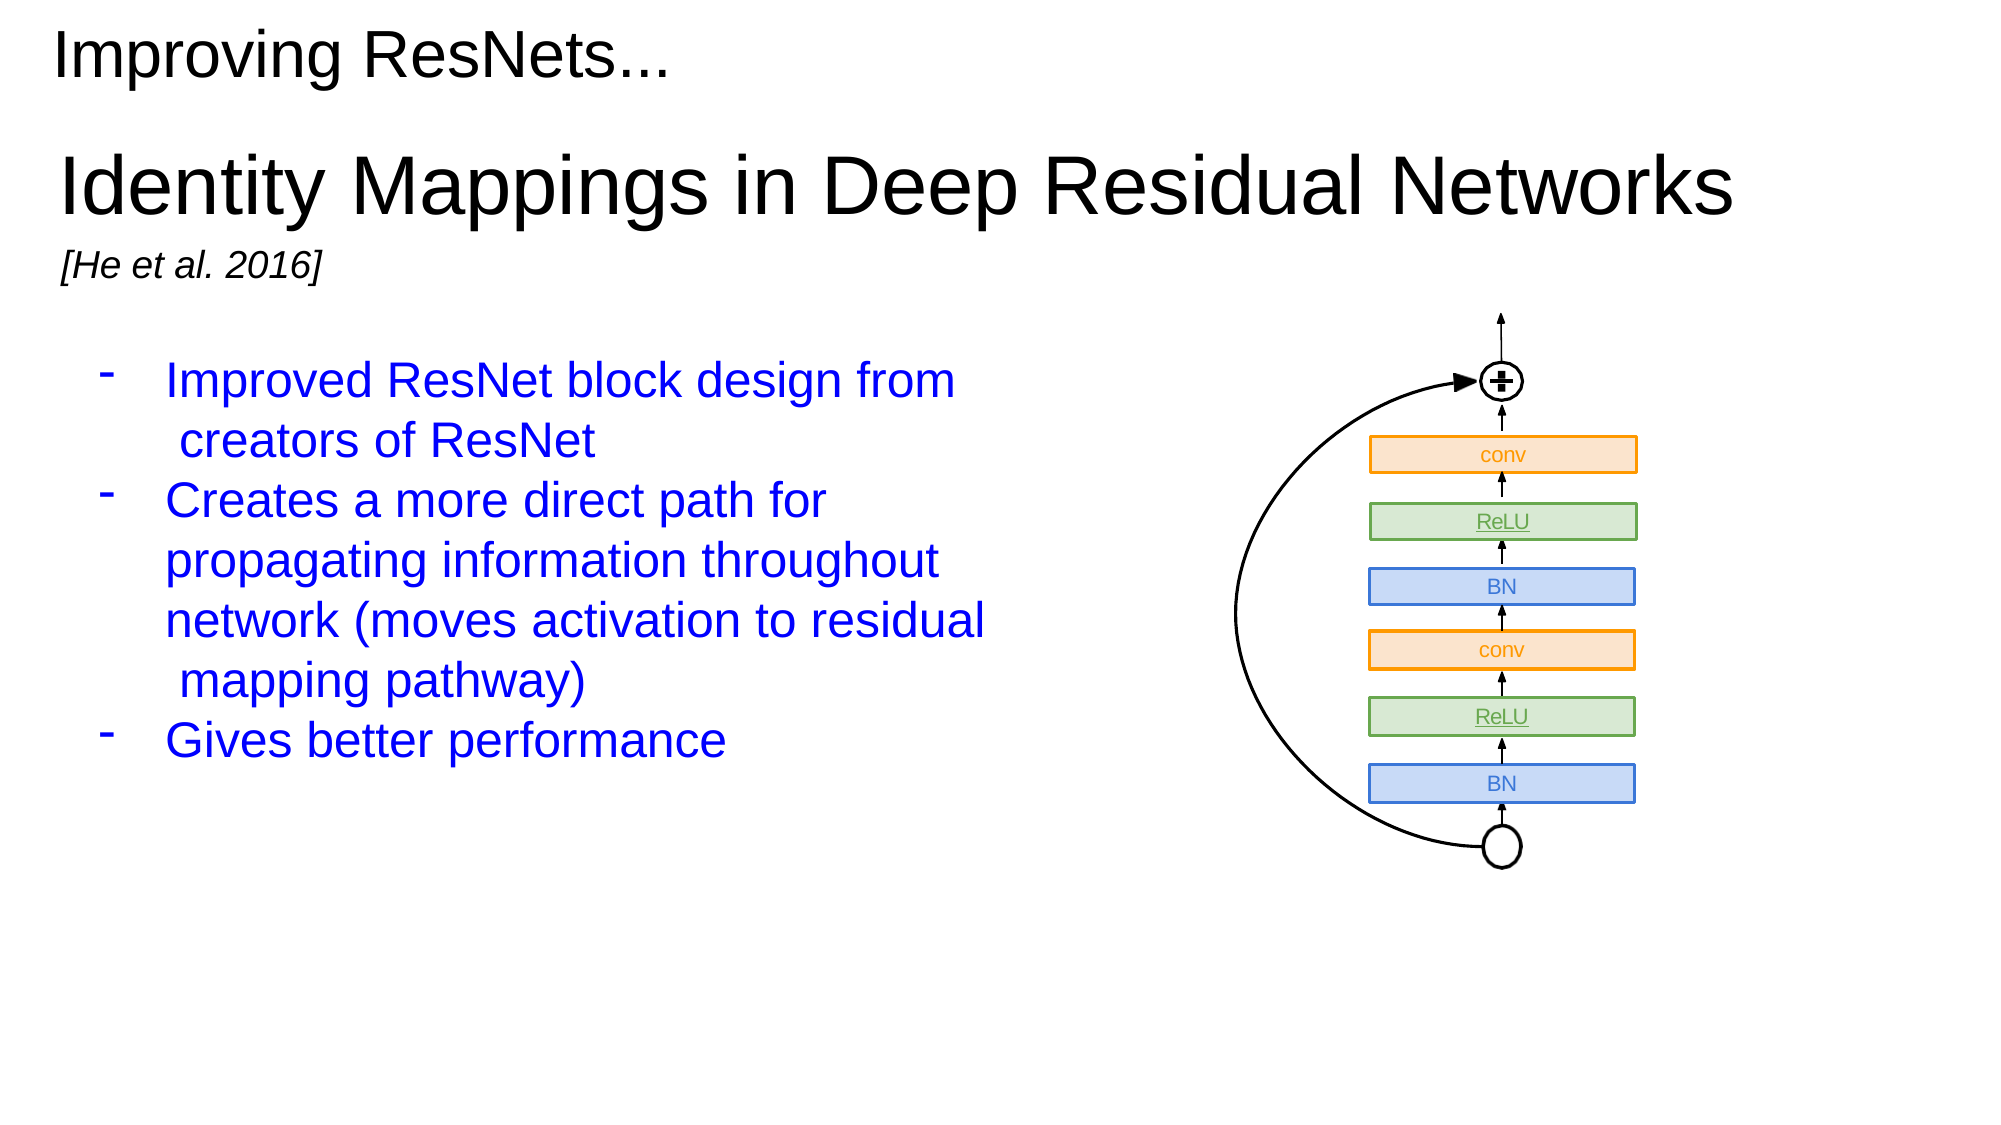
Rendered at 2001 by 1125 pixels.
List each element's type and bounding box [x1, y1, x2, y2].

text_box [56, 111, 1742, 286]
title [49, 7, 677, 199]
text_box [1235, 373, 1637, 870]
text_box [95, 344, 991, 768]
text_box [1498, 405, 1506, 431]
text_box [1480, 313, 1523, 401]
